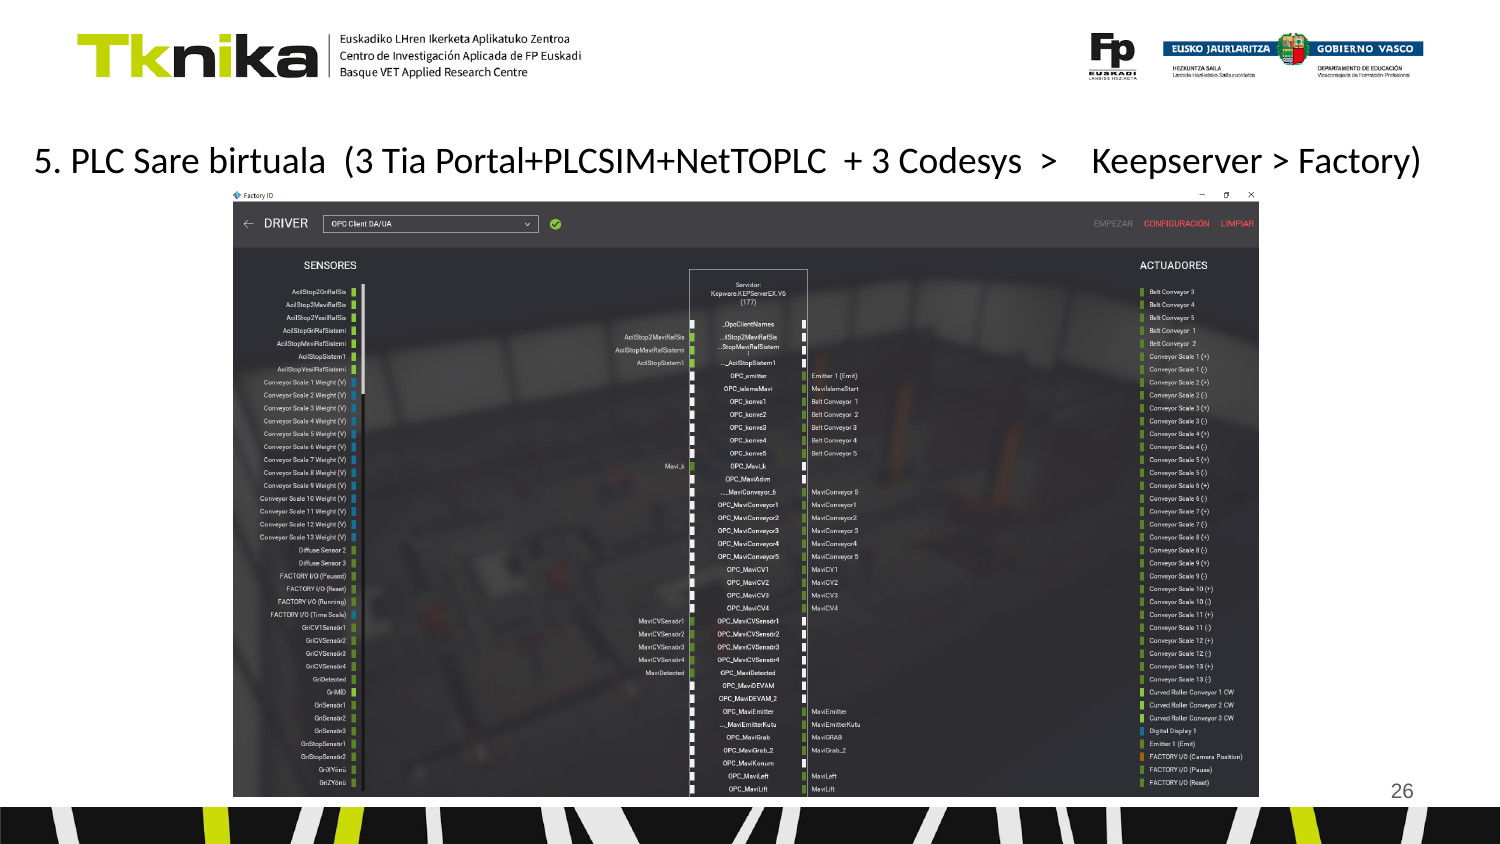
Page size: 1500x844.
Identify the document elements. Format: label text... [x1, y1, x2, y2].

picture [233, 189, 1259, 797]
picture [76, 32, 1424, 80]
picture [0, 807, 1500, 844]
slide_number ‹#› [1074, 767, 1425, 813]
text_box 5. PLC Sare birtuala (3 Tia Portal+PLCSIM+NetTOPLC + 3 Codesys > Keepserver > Factory) [18, 98, 1474, 197]
